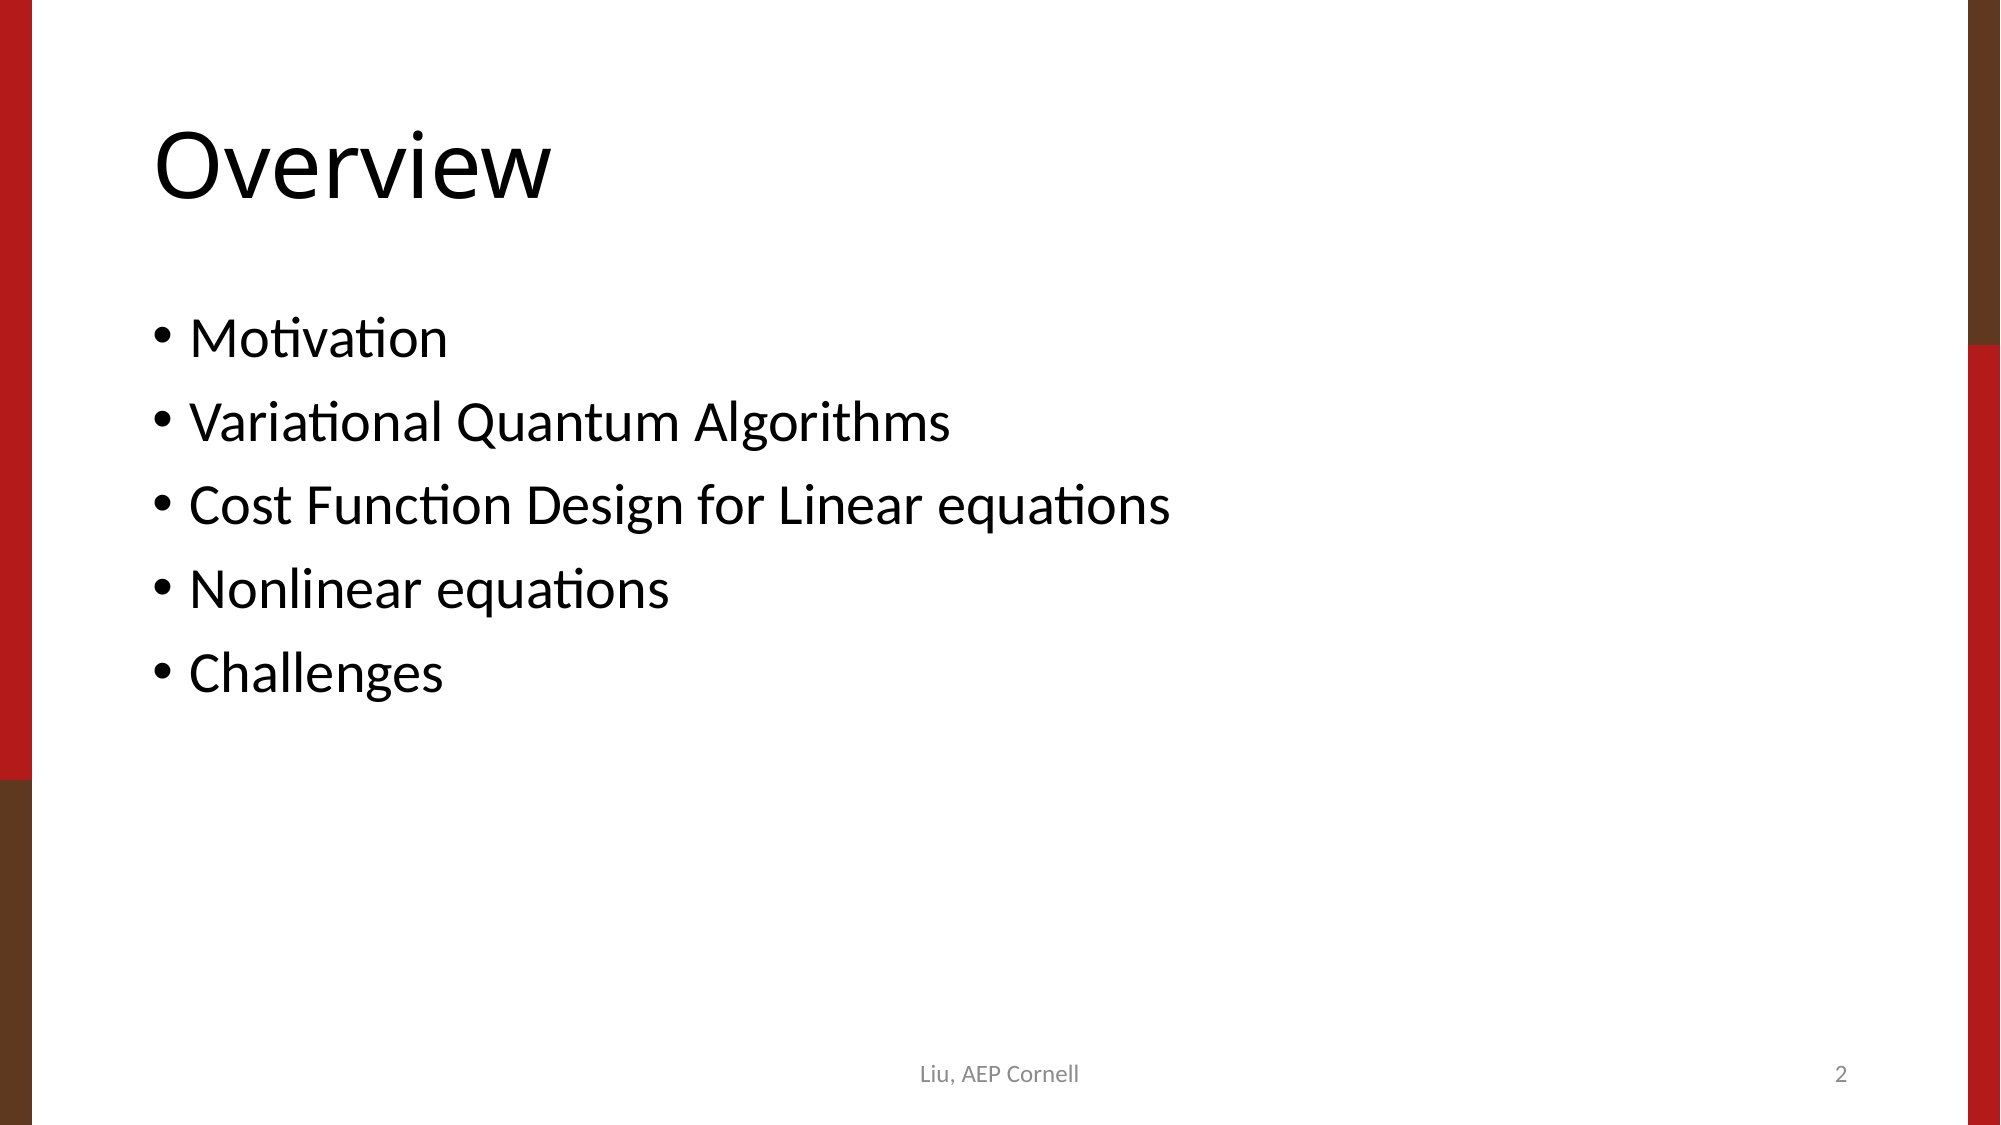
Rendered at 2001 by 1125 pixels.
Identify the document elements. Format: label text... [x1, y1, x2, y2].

text_box [0, 0, 32, 780]
list Motivation Variational Quantum Algorithms Cost Function Design for Linear equations Nonlinear equations Challenges [137, 299, 1863, 1014]
text_box [1968, 345, 2000, 1125]
title Overview [137, 59, 1863, 278]
slide_number 2 [1412, 1042, 1863, 1103]
text_box [0, 780, 32, 1125]
text_box [1968, 0, 2000, 345]
footer Liu, AEP Cornell [662, 1042, 1338, 1103]
